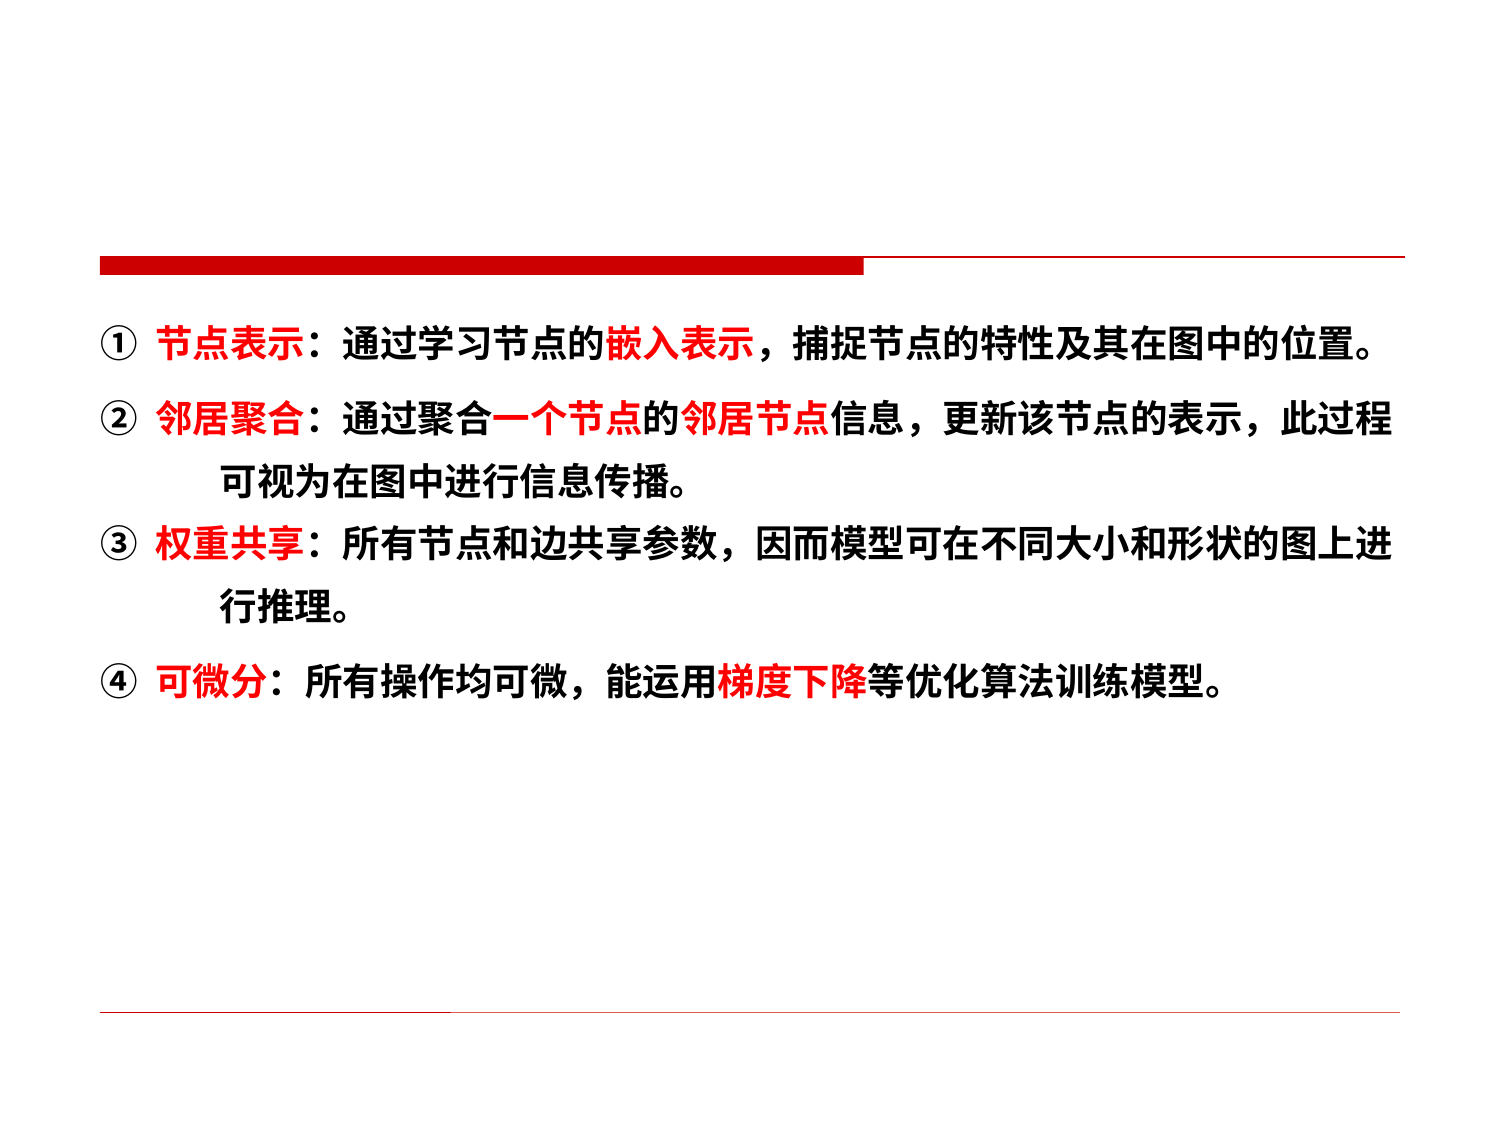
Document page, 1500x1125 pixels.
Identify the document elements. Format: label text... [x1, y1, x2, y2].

text_box ① 节点表示：通过学习节点的嵌入表示，捕捉节点的特性及其在图中的位置。 ② 邻居聚合：通过聚合一个节点的邻居节点信息，更新该节点的表示，此过程 可视为在图中进行信息传播。 ③ 权重共享：所有节点和边共享参数，因而模型可在不同大小和形状的图上进 行推理。 ④ 可微分：所有操作均可微，能运用梯度下降等优化算法训练模型。 [99, 302, 1412, 717]
